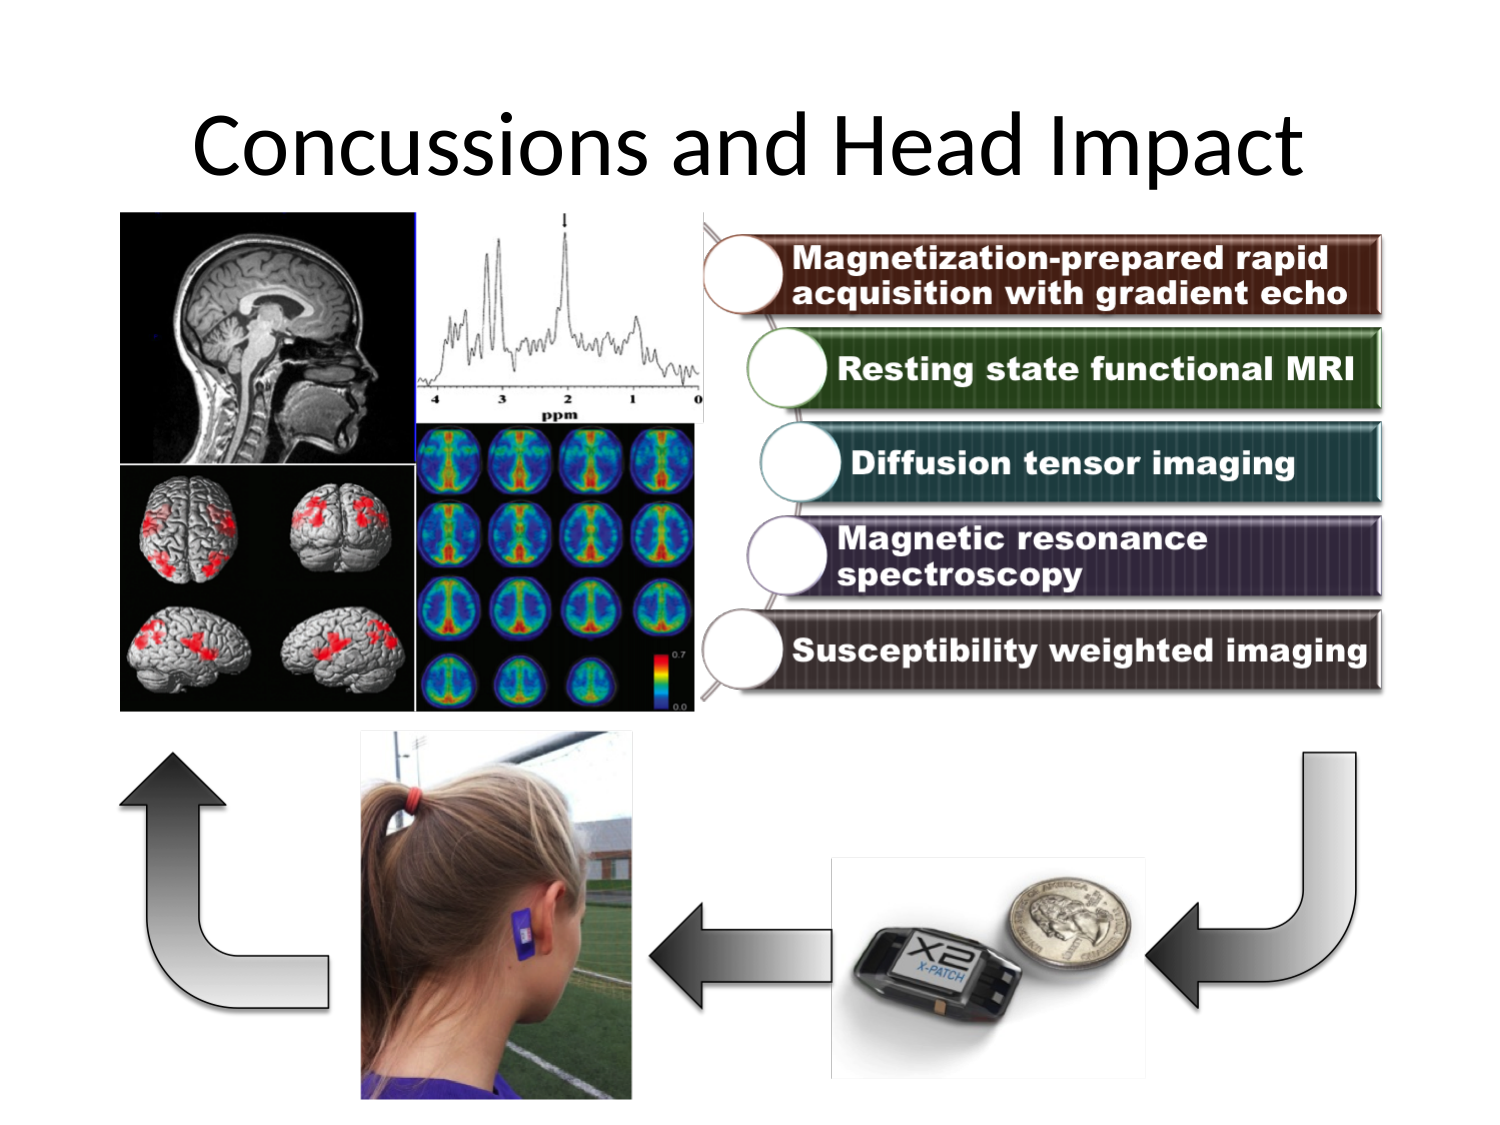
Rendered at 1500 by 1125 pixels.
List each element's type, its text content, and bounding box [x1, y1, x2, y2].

picture [112, 212, 1390, 1100]
title Concussions and Head Impact [75, 45, 1425, 233]
